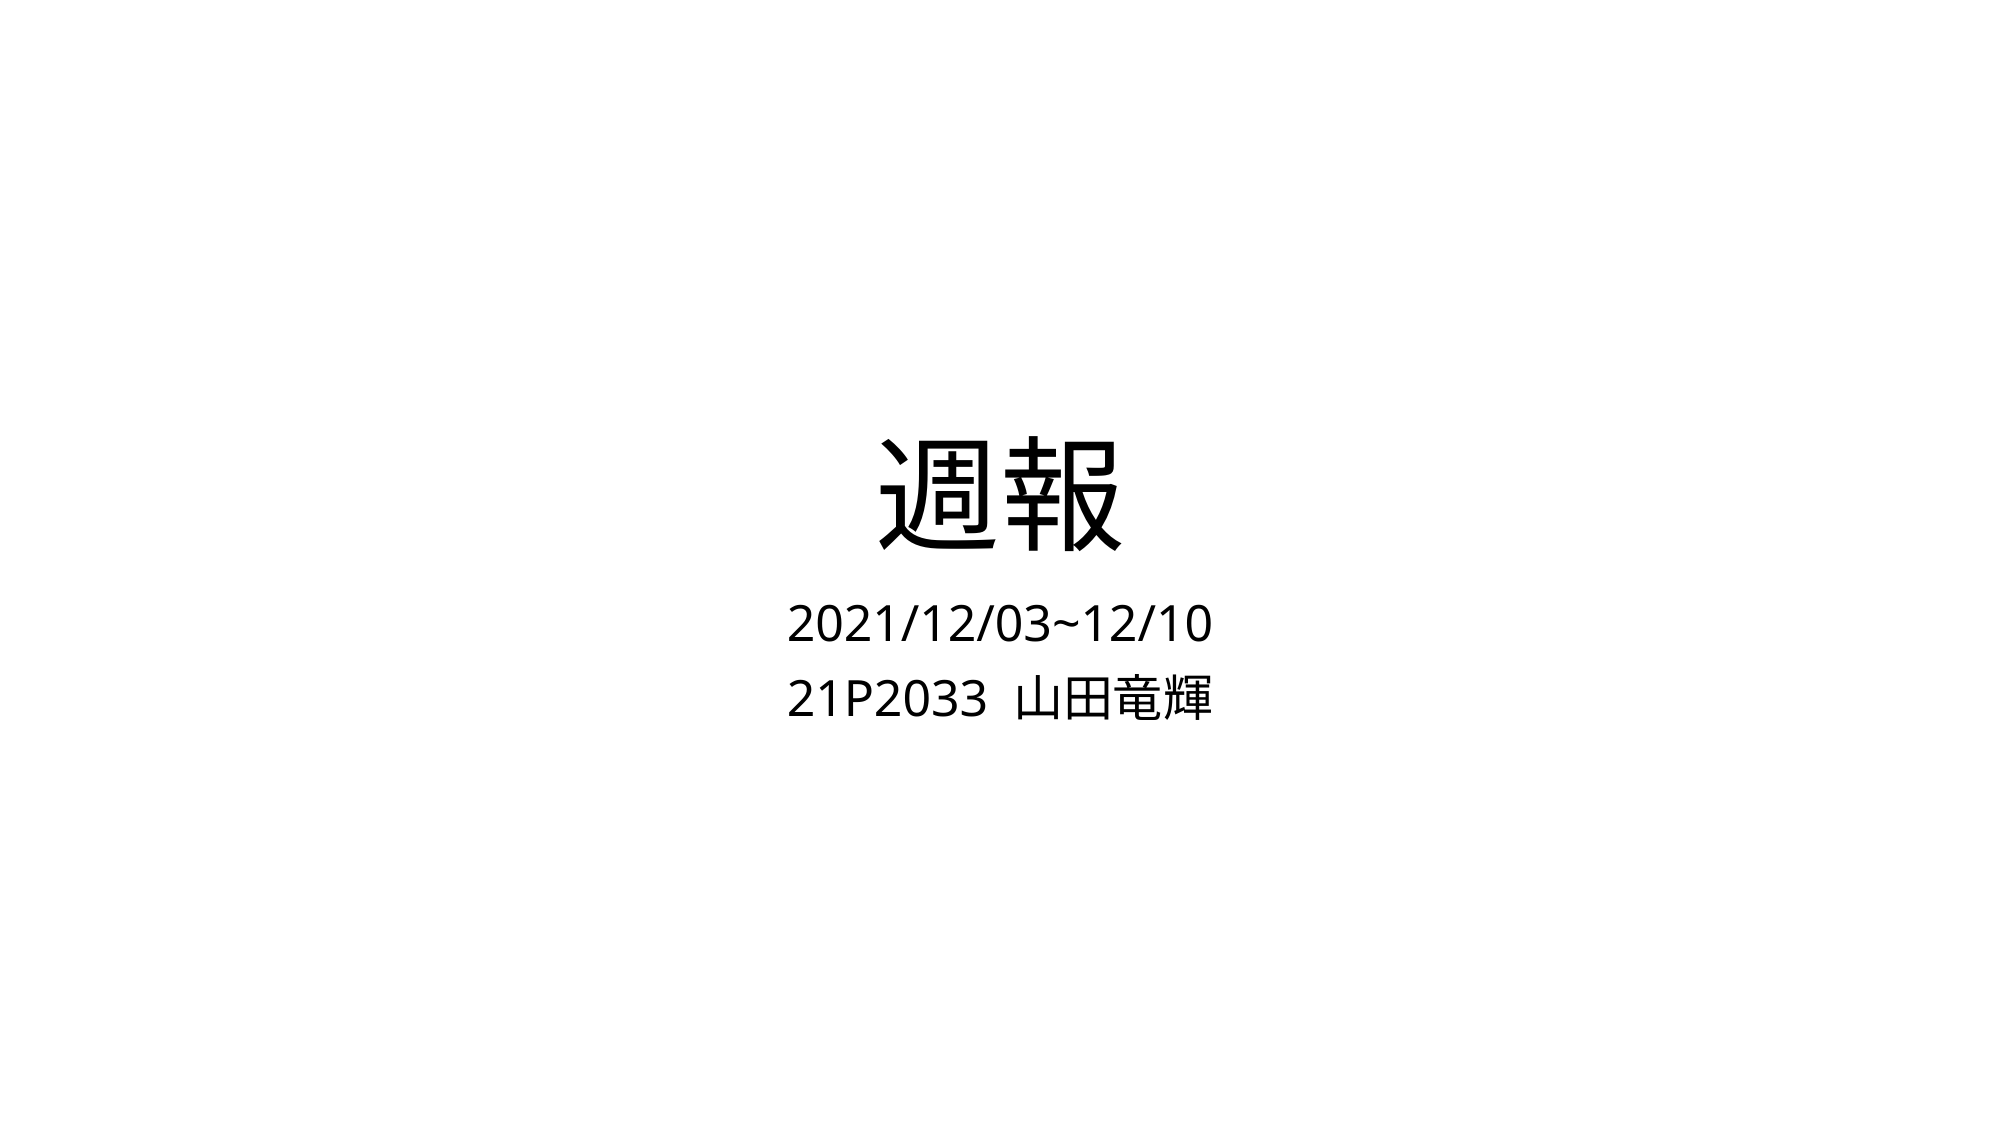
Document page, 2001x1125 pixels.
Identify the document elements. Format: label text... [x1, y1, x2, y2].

subtitle 2021/12/03~12/10 21P2033 山田竜輝 [249, 590, 1750, 863]
title 週報 [249, 184, 1750, 576]
